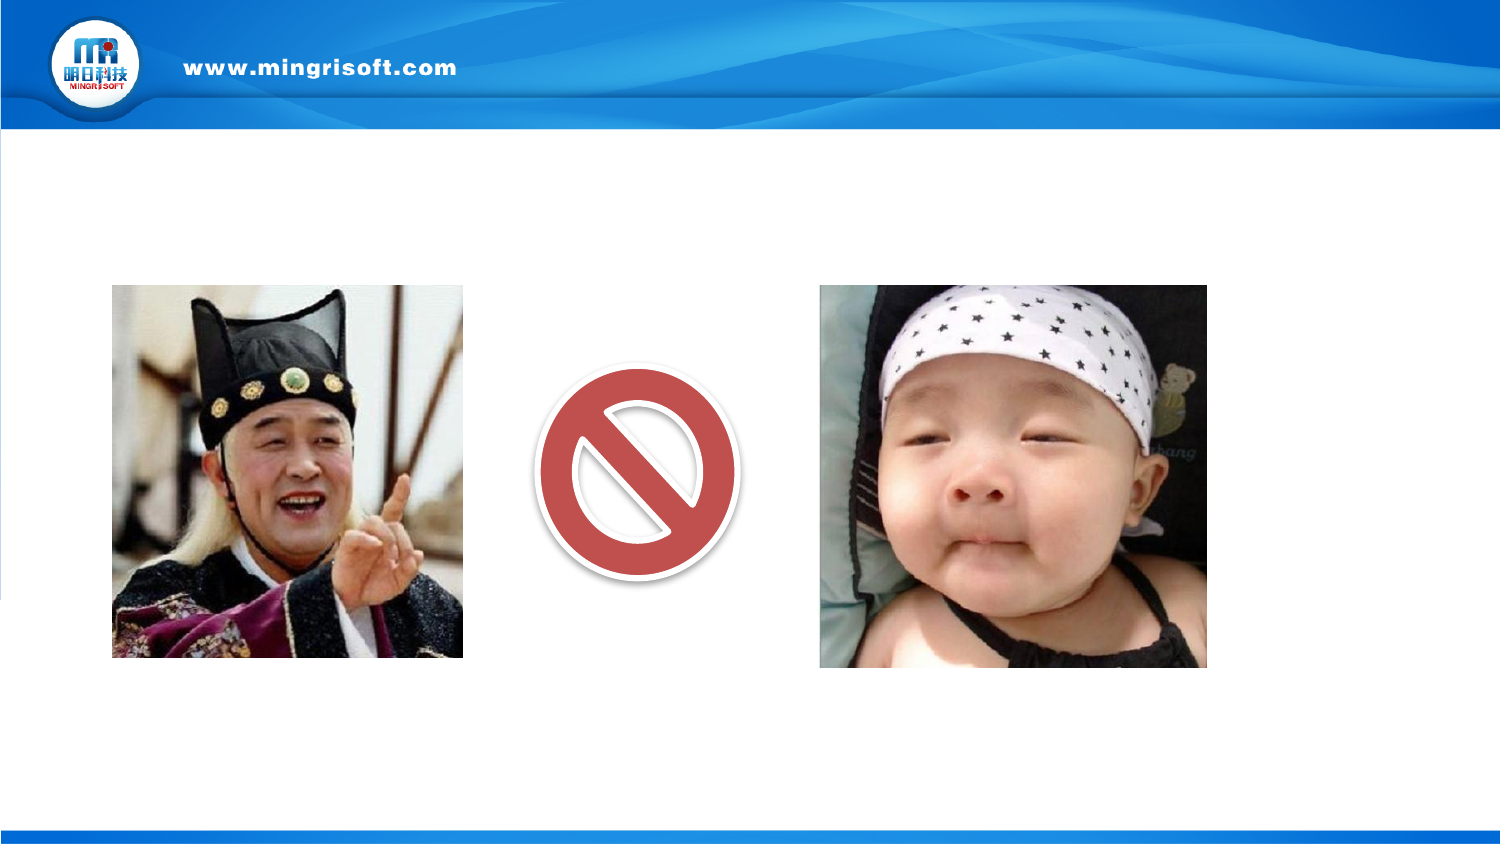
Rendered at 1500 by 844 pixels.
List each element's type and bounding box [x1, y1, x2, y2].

picture [0, 0, 1500, 844]
text_box [534, 362, 741, 582]
